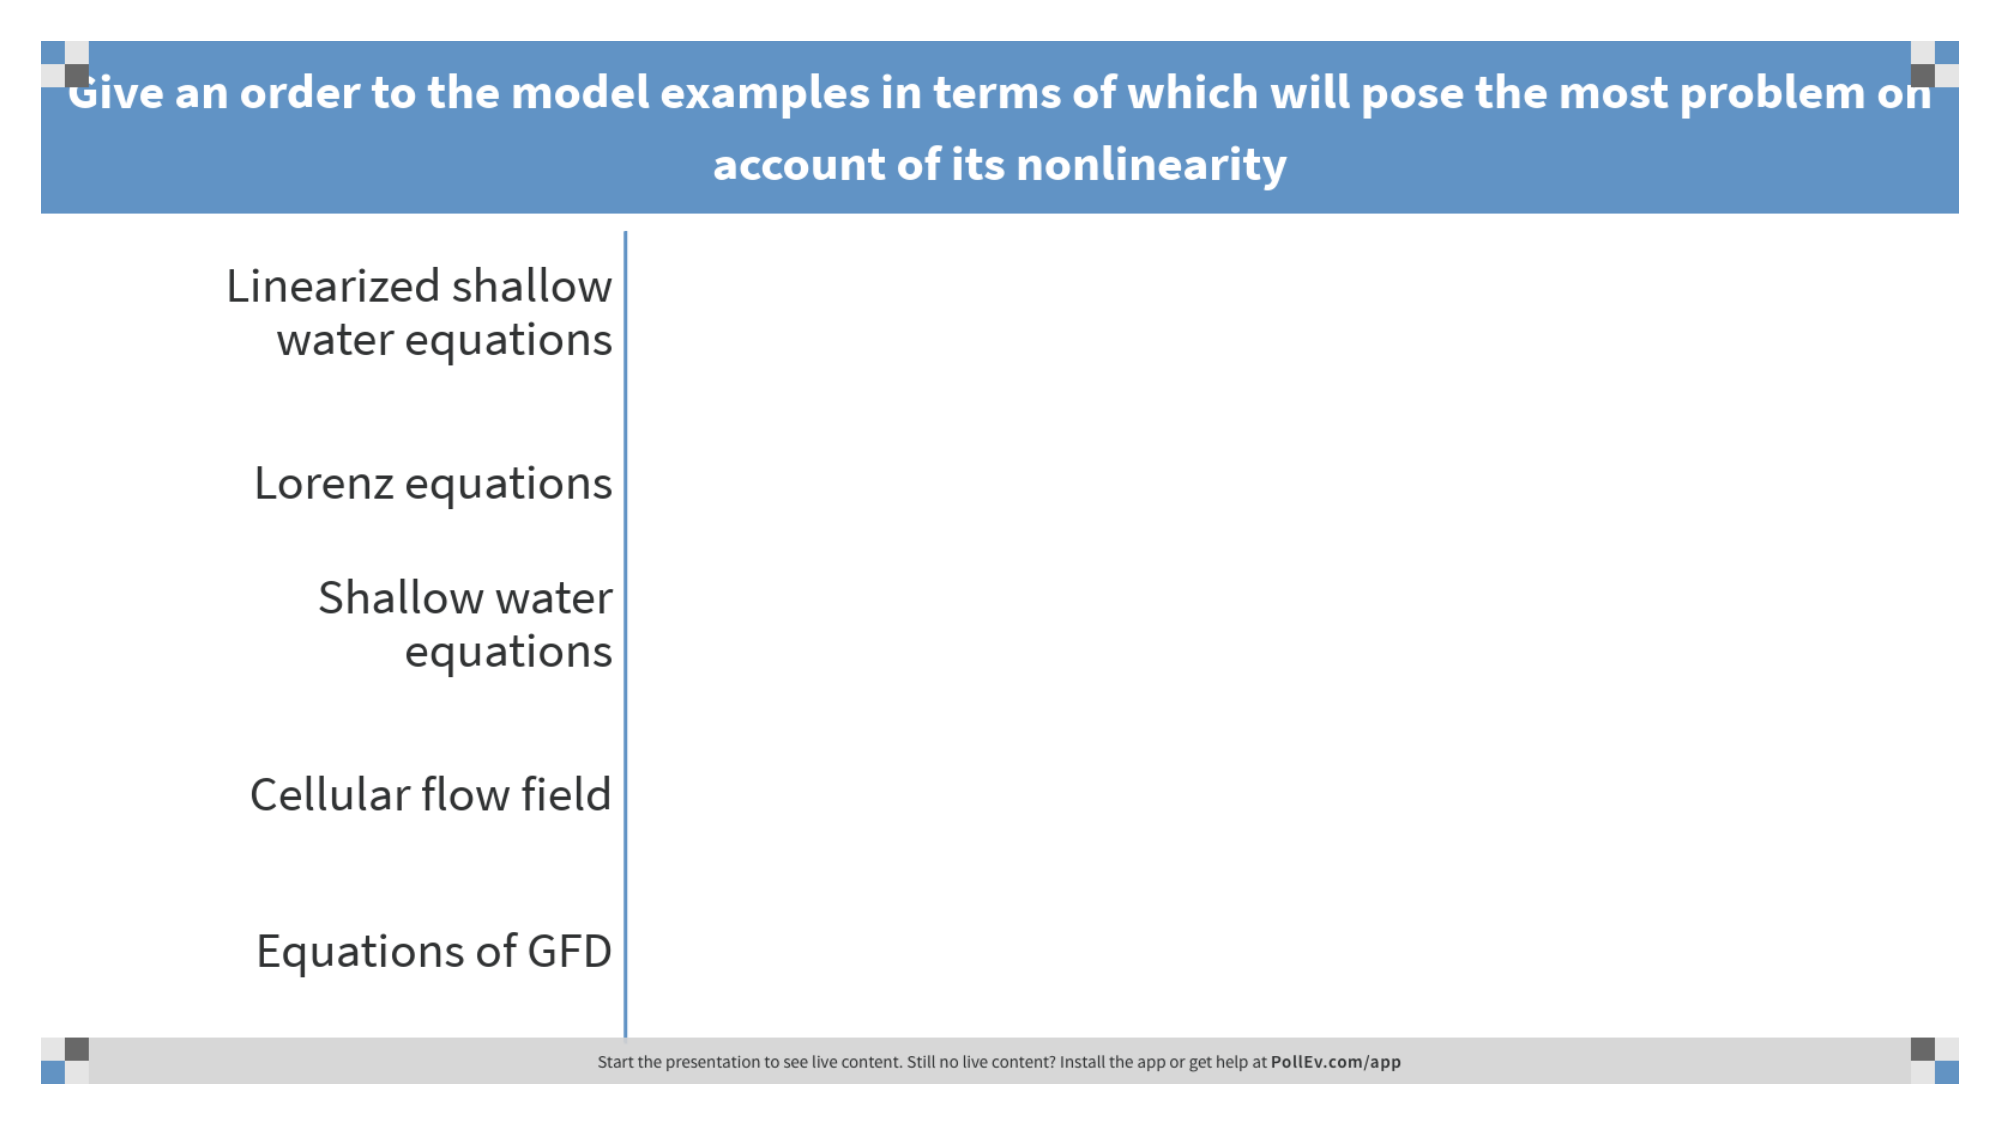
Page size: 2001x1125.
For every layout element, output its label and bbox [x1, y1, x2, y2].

picture [41, 41, 1959, 1084]
